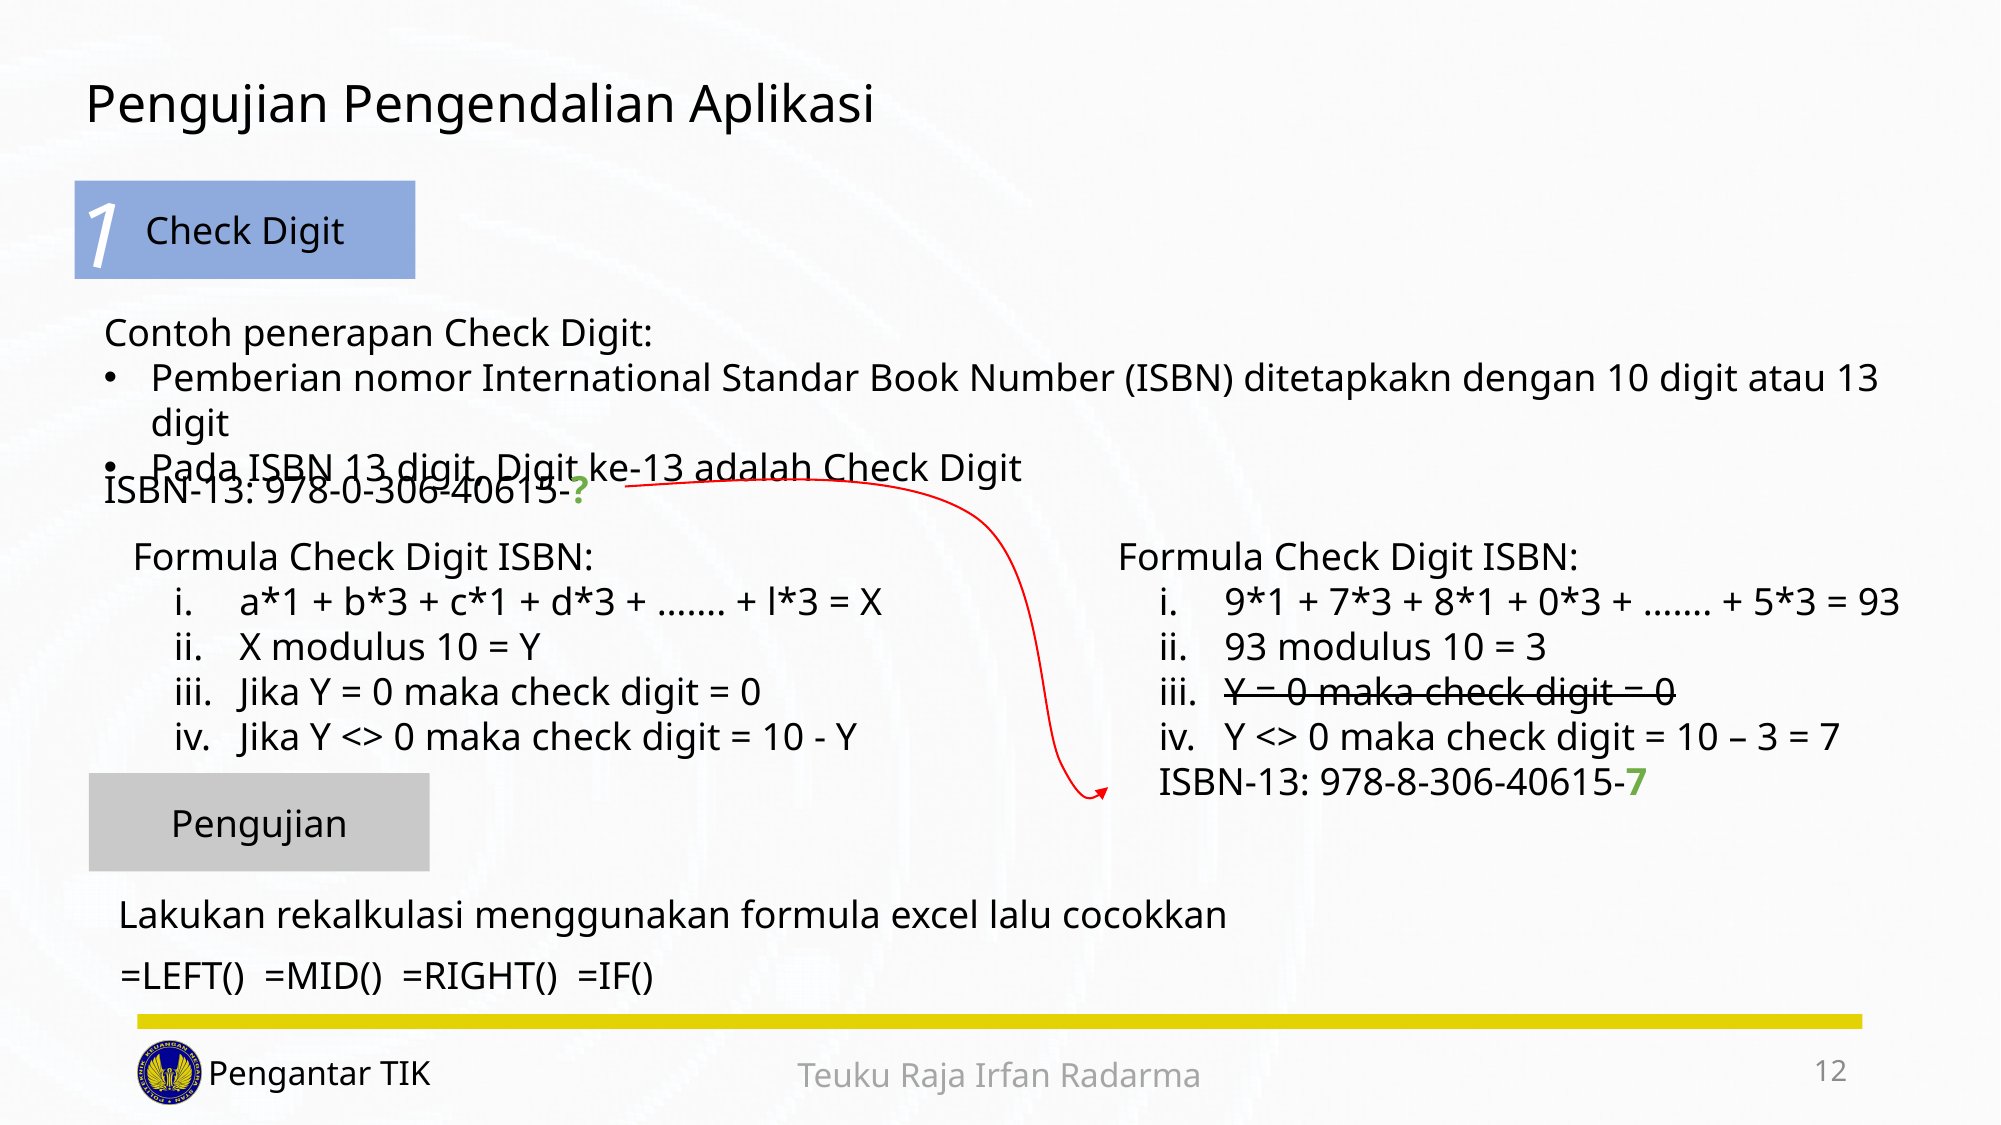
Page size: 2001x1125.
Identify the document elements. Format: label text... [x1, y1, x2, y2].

text_box =LEFT() =MID() =RIGHT() =IF() [105, 944, 669, 1005]
text_box Check Digit [135, 180, 416, 280]
title Pengujian Pengendalian Aplikasi [70, 70, 1932, 142]
text_box Formula Check Digit ISBN: 9*1 + 7*3 + 8*1 + 0*3 + ……. + 5*3 = 93 93 modulus 10 = 3 Y = 0 maka check digit = 0 Y <> 0 maka check digit = 10 – 3 = 7 ISBN-13: 978-8-306-40615-7 [1102, 525, 1917, 811]
text_box 1 [49, 161, 158, 302]
picture [137, 1040, 202, 1105]
text_box Pengujian [88, 772, 431, 872]
text_box Contoh penerapan Check Digit: Pemberian nomor International Standar Book Number (ISBN) ditetapkakn dengan 10 digit atau 13 digit Pada ISBN 13 digit, Digit ke-13 adalah Check Digit [89, 301, 1897, 459]
text_box [624, 478, 1109, 800]
slide_number 12 [1412, 1042, 1863, 1103]
text_box Lakukan rekalkulasi menggunakan formula excel lalu cocokkan [103, 883, 1911, 944]
text_box ISBN-13: 978-0-306-40615-? [89, 459, 1897, 519]
text_box Formula Check Digit ISBN: a*1 + b*3 + c*1 + d*3 + ……. + l*3 = X X modulus 10 = Y Jika Y = 0 maka check digit = 0 Jika Y <> 0 maka check digit = 10 - Y [117, 525, 898, 766]
